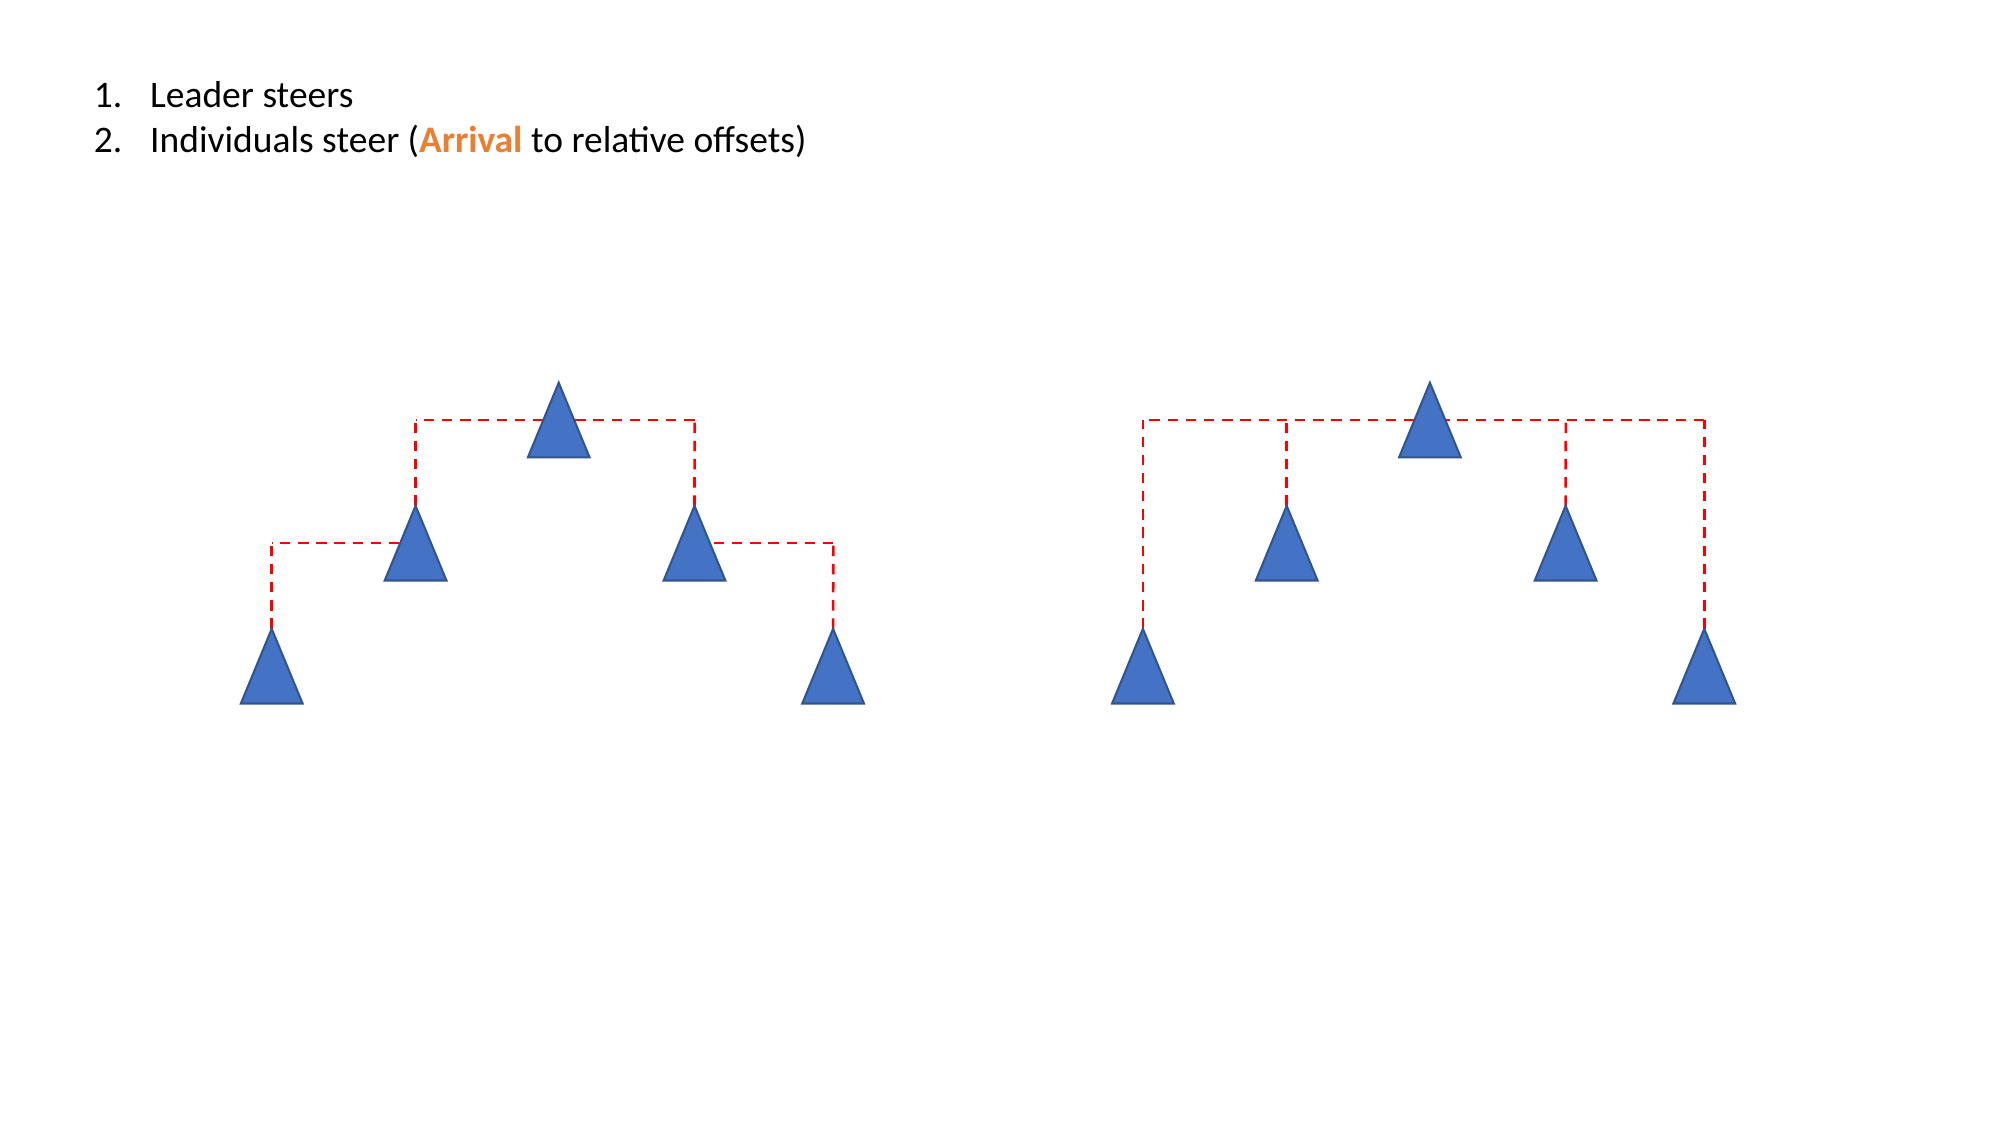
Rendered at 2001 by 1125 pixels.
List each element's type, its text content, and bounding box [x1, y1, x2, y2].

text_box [1112, 382, 1736, 704]
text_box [566, 420, 695, 506]
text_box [415, 420, 544, 506]
text_box Leader steers Individuals steer (Arrival to relative offsets) [79, 62, 822, 168]
text_box [399, 504, 449, 582]
text_box [239, 627, 305, 705]
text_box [705, 543, 834, 629]
text_box [662, 504, 711, 582]
text_box [800, 628, 866, 705]
text_box [542, 380, 576, 459]
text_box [271, 543, 400, 629]
